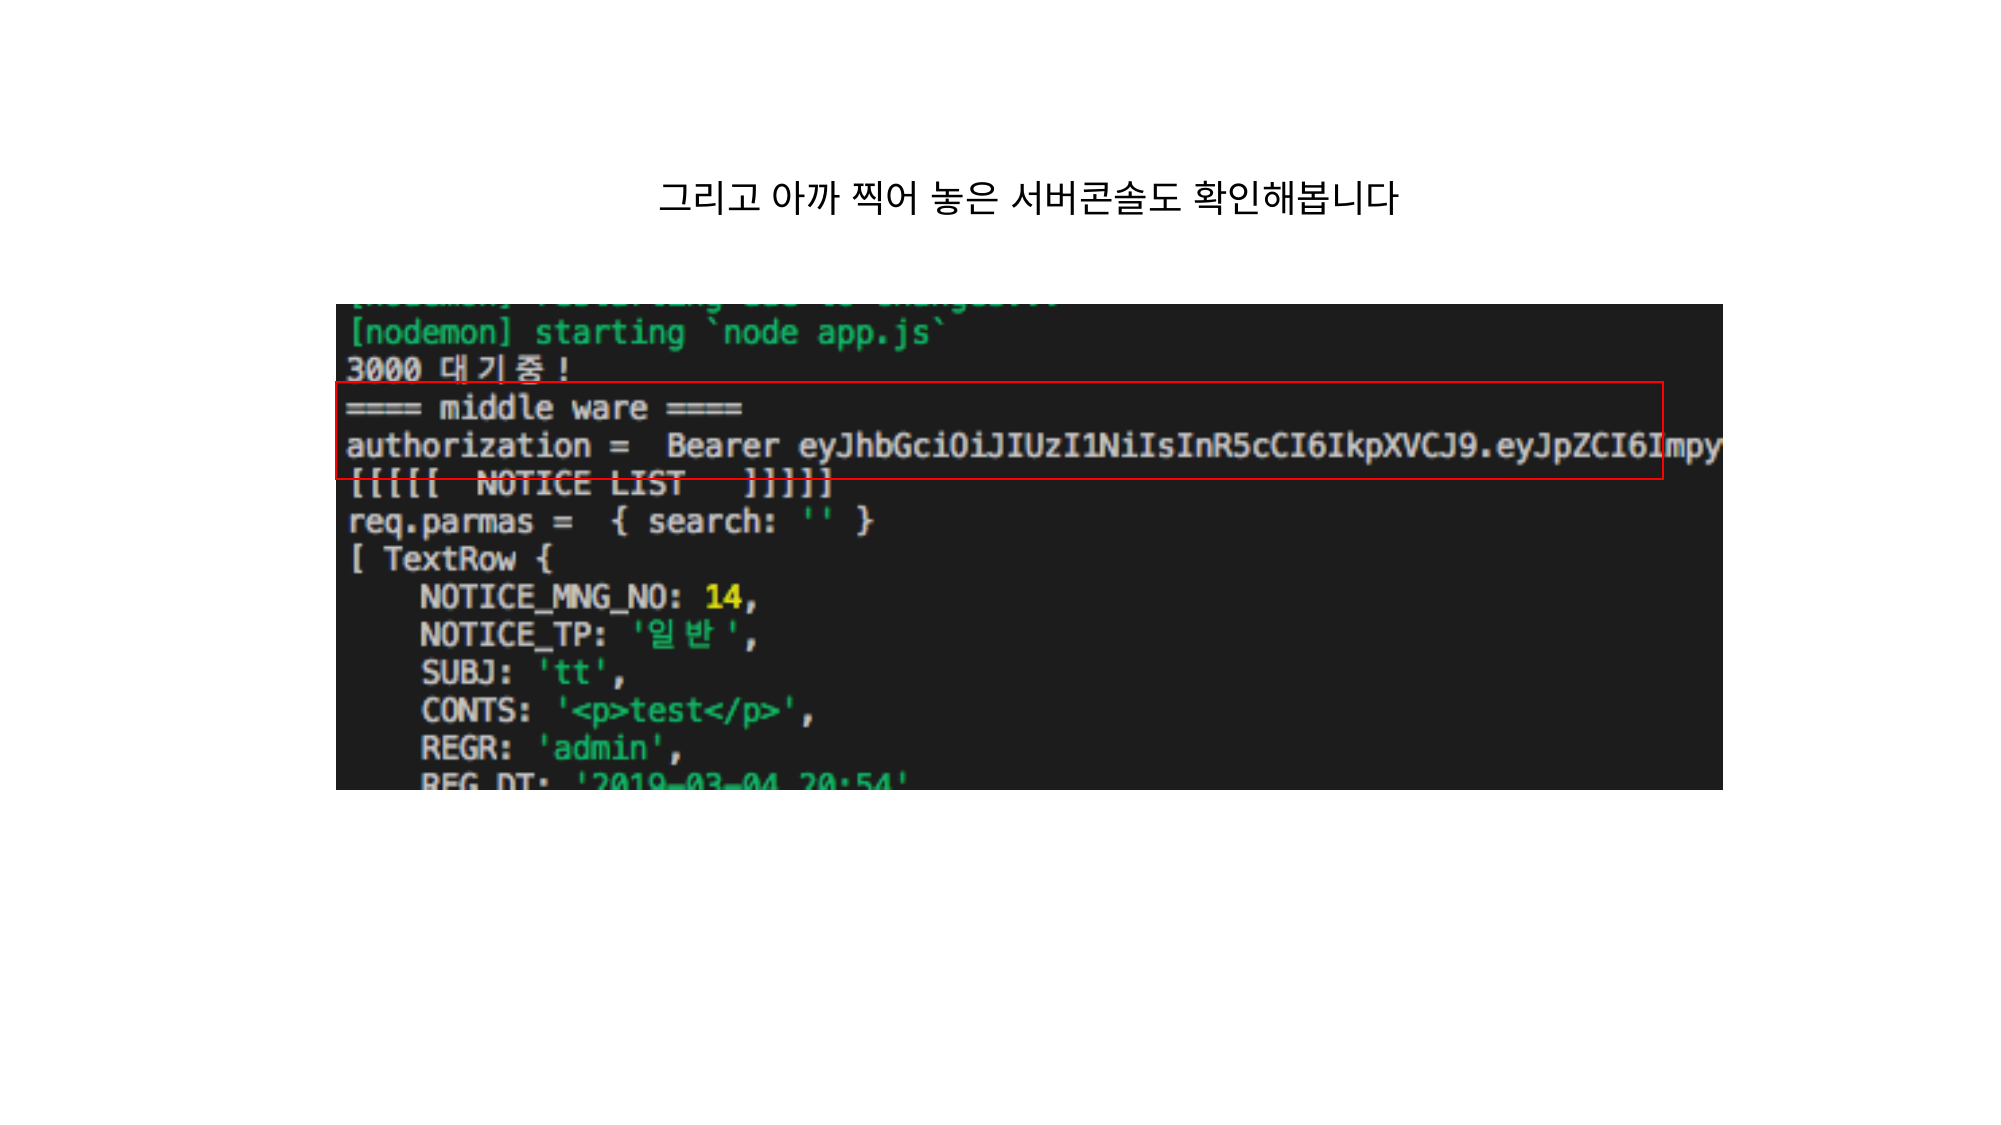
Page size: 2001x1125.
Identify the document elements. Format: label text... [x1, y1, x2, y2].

text_box 그리고 아까 찍어 놓은 서버콘솔도 확인해봅니다 [643, 168, 1416, 228]
picture [336, 304, 1723, 790]
